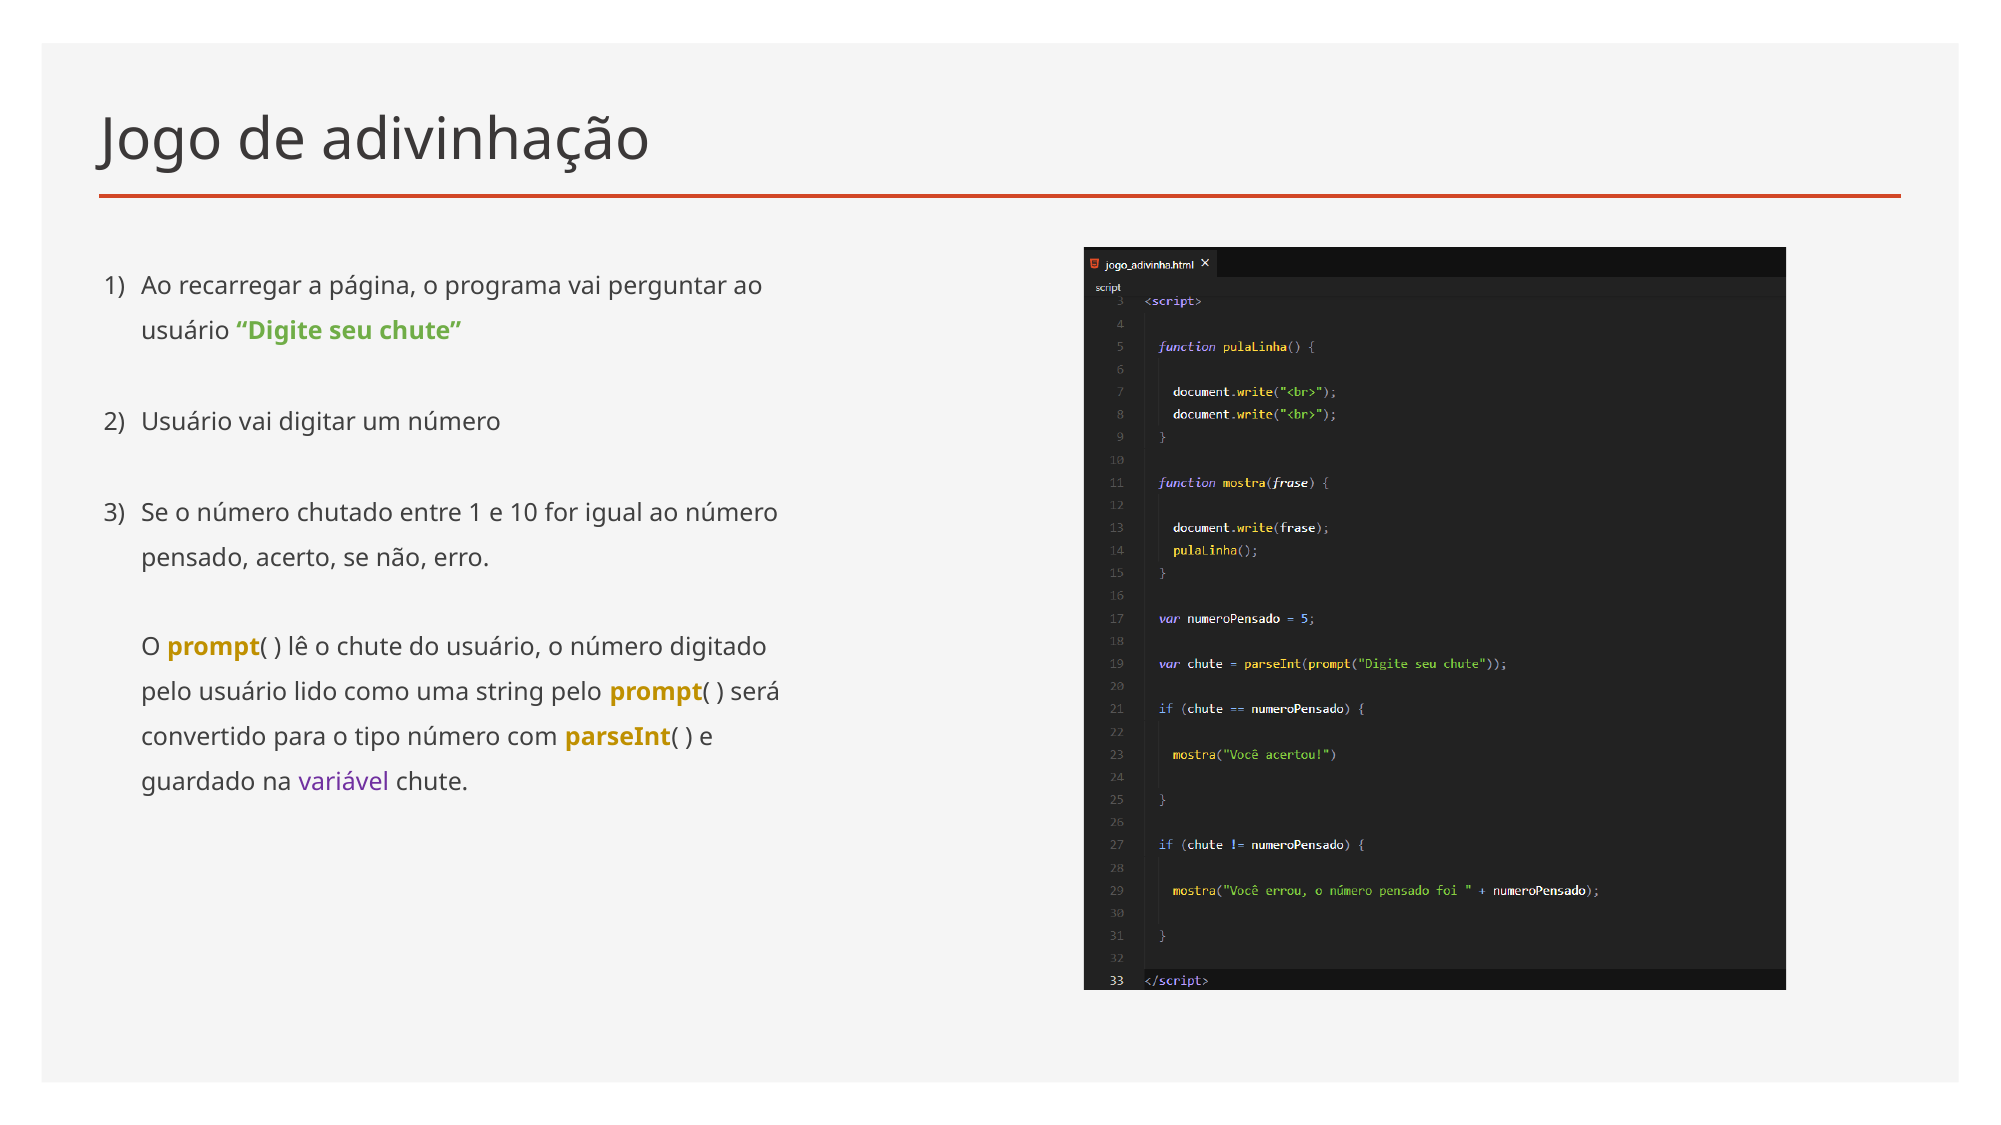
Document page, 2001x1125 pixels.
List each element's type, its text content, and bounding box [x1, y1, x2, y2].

title Jogo de adivinhação [85, 73, 1214, 179]
list Ao recarregar a página, o programa vai perguntar ao usuário “Digite seu chute” Usuário vai digitar um número Se o número chutado entre 1 e 10 for igual ao número pensado, acerto, se não, erro. O prompt( ) lê o chute do usuário, o número digitado pelo usuário lido como uma string pelo prompt( ) será convertido para o tipo número com parseInt( ) e guardado na variável chute. [88, 247, 813, 1064]
picture [1083, 247, 1787, 990]
